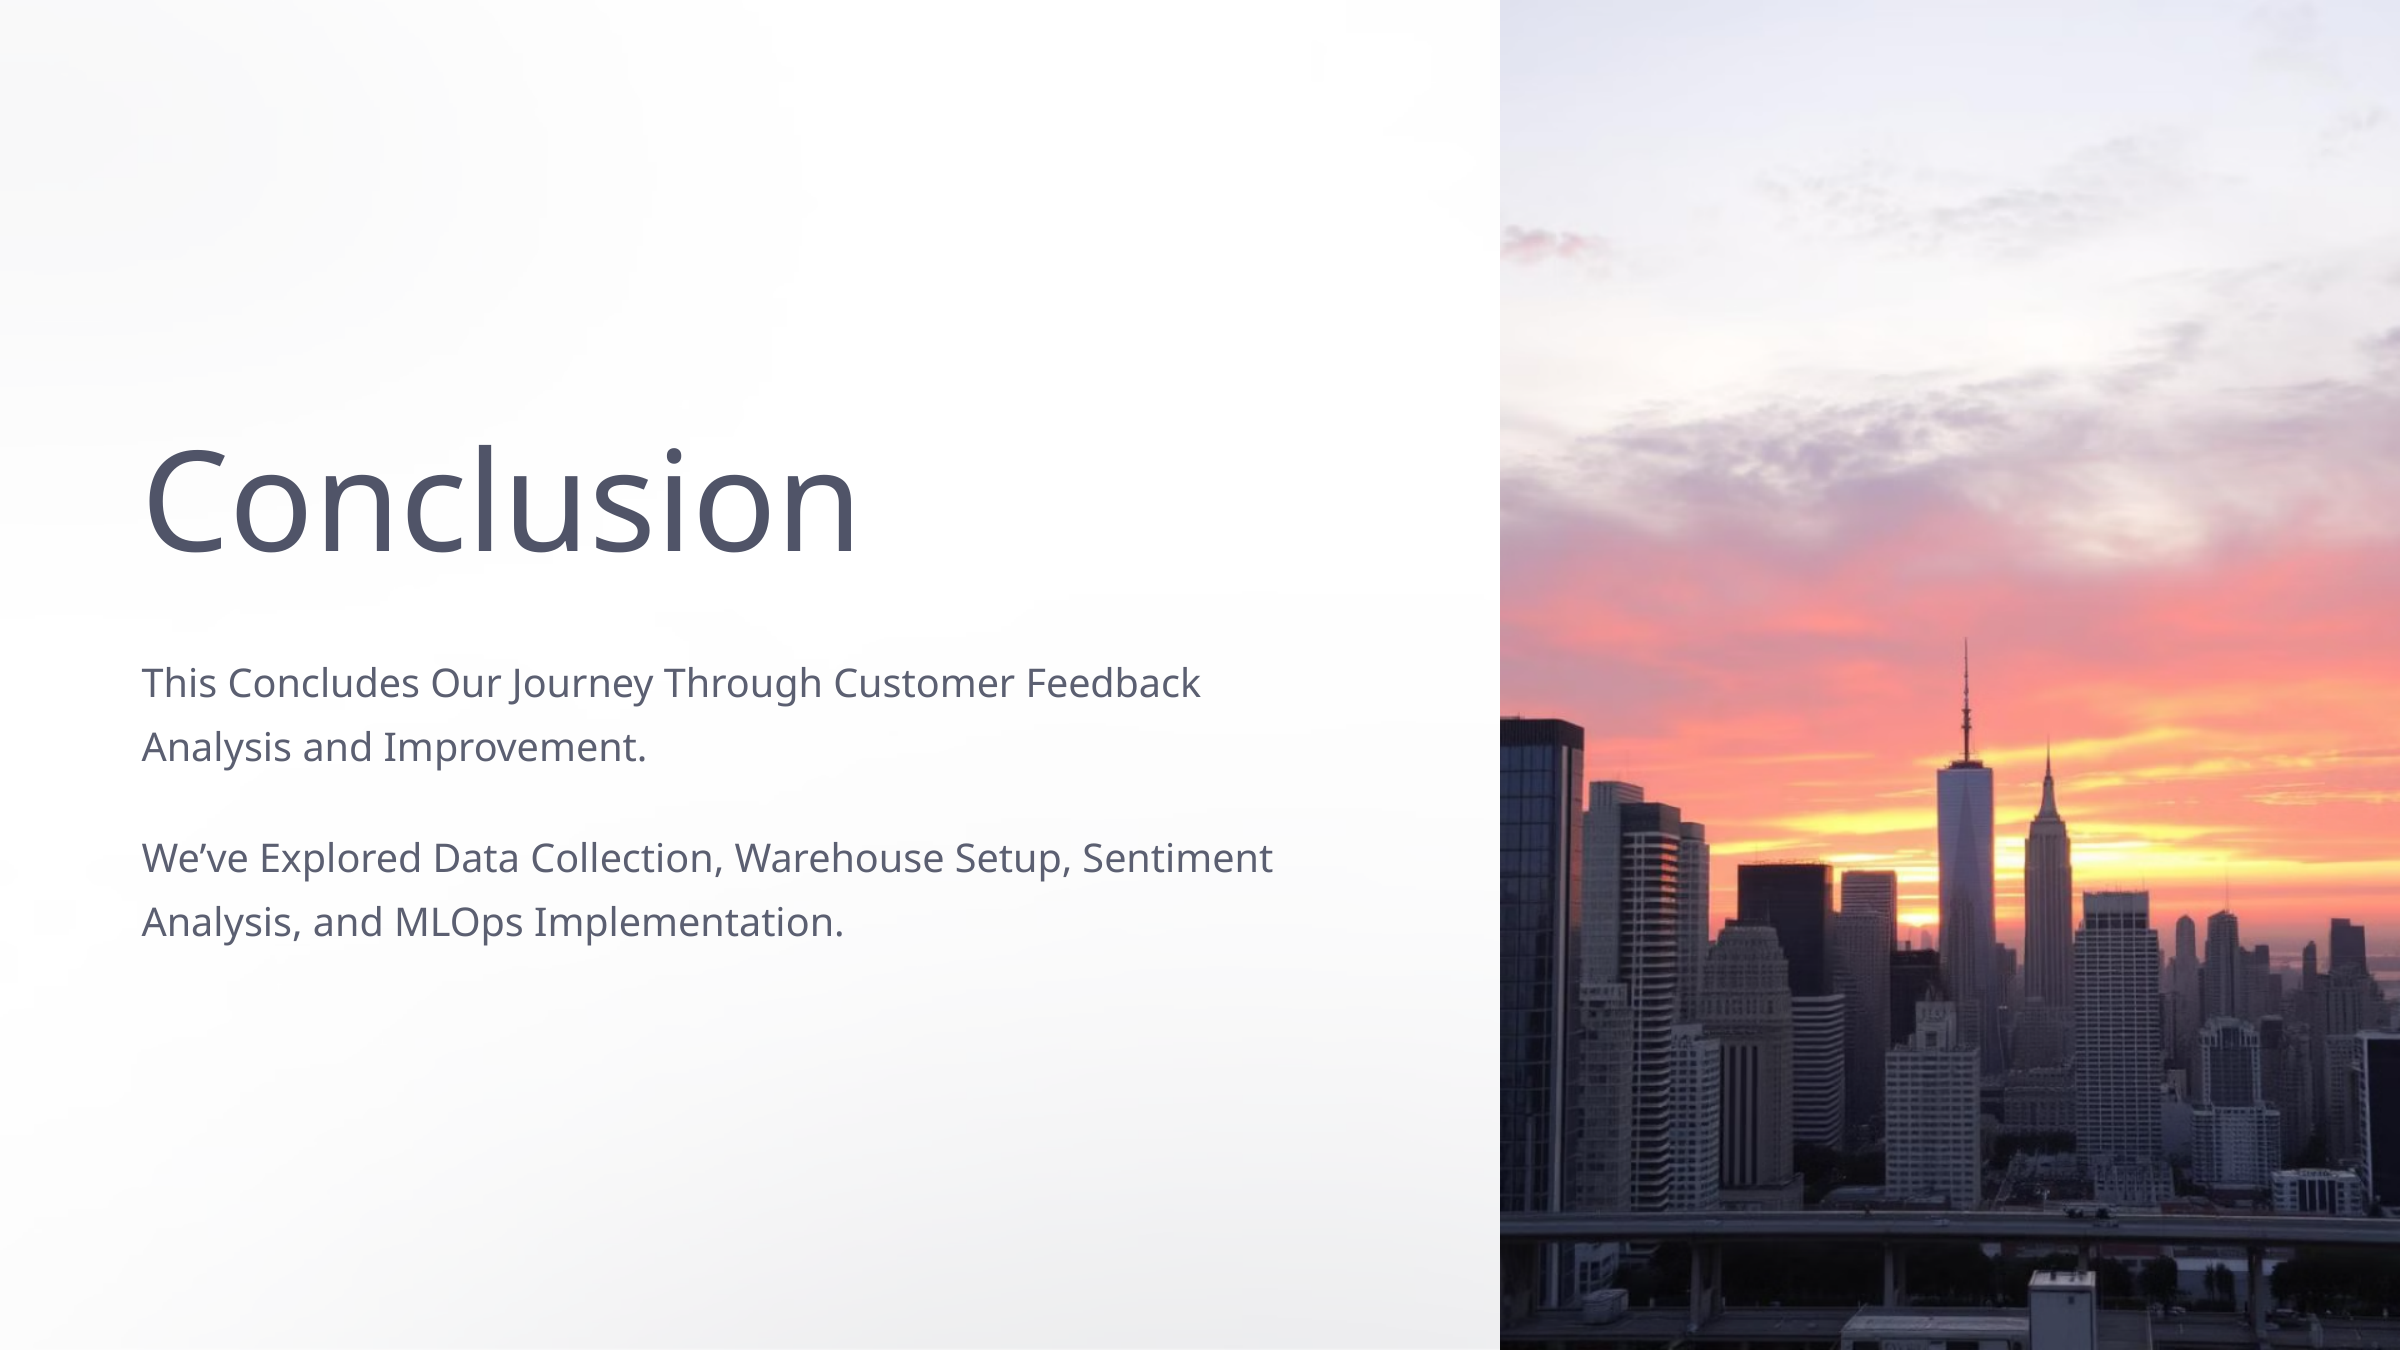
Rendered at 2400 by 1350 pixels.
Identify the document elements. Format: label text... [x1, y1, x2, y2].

text_box This Concludes Our Journey Through Customer Feedback Analysis and Improvement. [141, 640, 1359, 770]
text_box Conclusion [141, 404, 1359, 580]
picture [1499, 0, 2400, 1350]
text_box We’ve Explored Data Collection, Warehouse Setup, Sentiment Analysis, and MLOps Implementation. [141, 815, 1359, 946]
